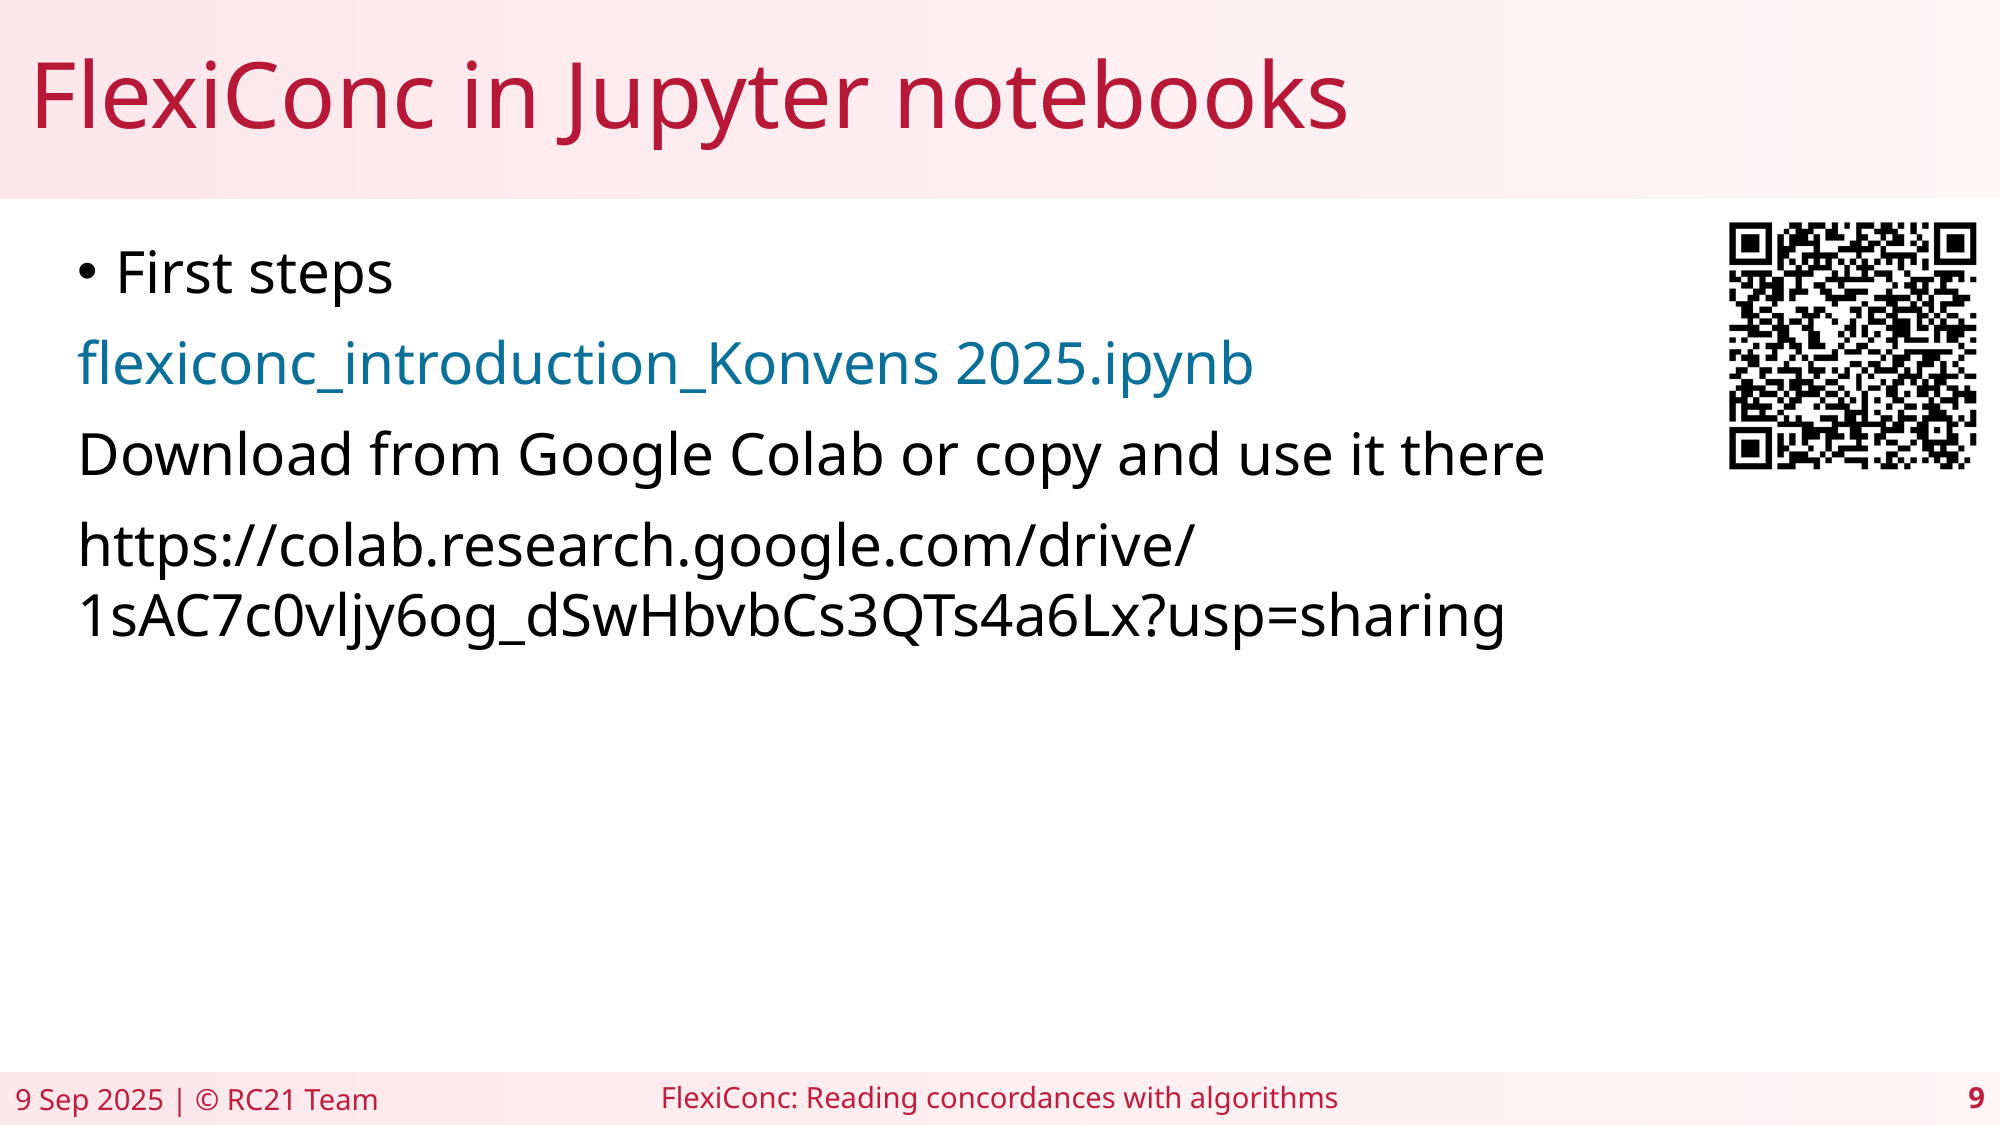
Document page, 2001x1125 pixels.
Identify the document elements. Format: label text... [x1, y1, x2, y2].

title FlexiConc in Jupyter notebooks [0, 0, 1863, 199]
footer FlexiConc: Reading concordances with algorithms [583, 1072, 1416, 1125]
list First steps flexiconc_introduction_Konvens 2025.ipynb Download from Google Colab or copy and use it there https://colab.research.google.com/drive/1sAC7c0vljy6og_dSwHbvbCs3QTs4a6Lx?usp=sharing [62, 227, 1938, 1014]
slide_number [0, 1072, 450, 1125]
text_box [975, 537, 1025, 588]
picture [1705, 198, 2000, 493]
slide_number 9 [1550, 1072, 2000, 1125]
